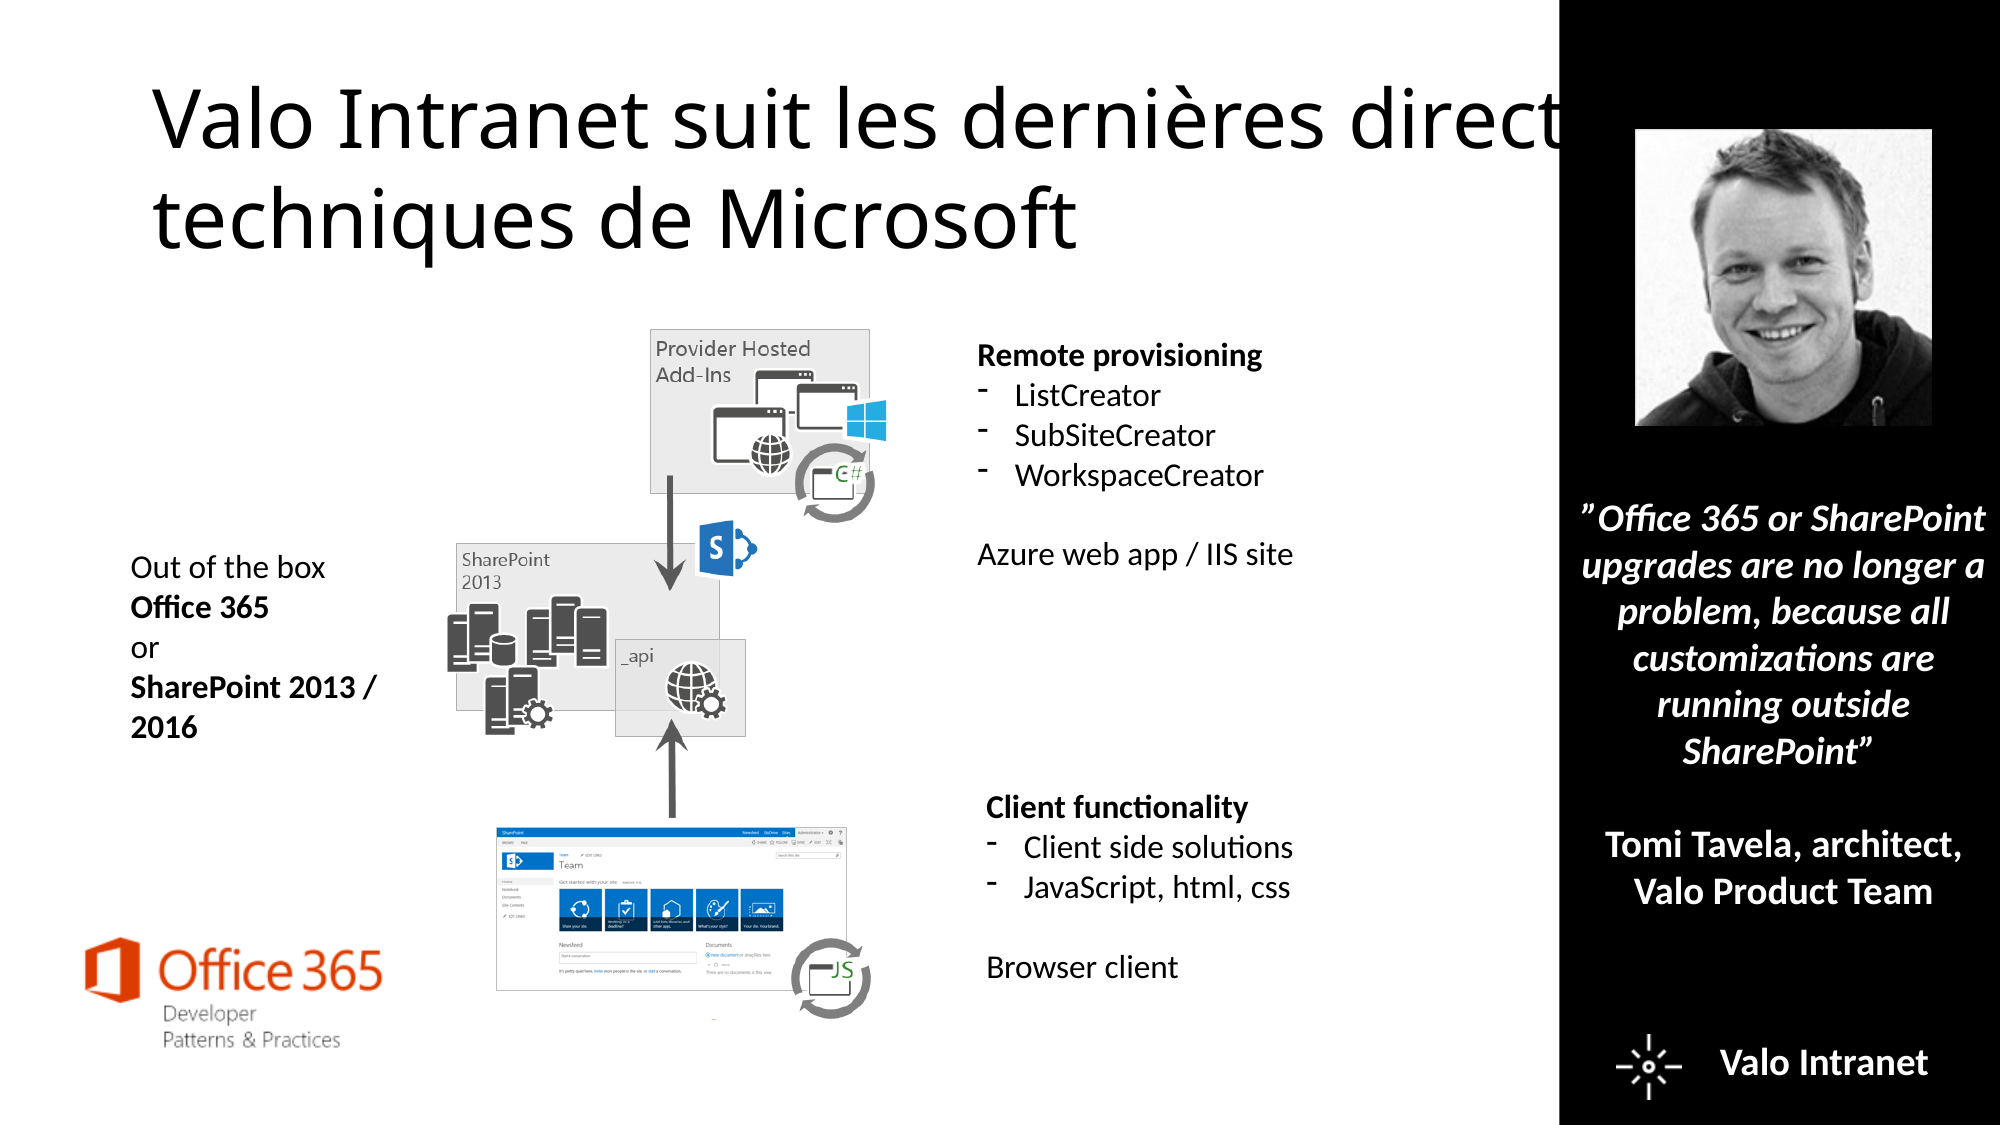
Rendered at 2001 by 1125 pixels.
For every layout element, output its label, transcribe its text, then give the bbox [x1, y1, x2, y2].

text_box Out of the box Office 365 or SharePoint 2013 / 2016 [115, 538, 399, 753]
picture [399, 298, 923, 1020]
text_box Remote provisioning ListCreator SubSiteCreator WorkspaceCreator Azure web app / IIS site [962, 325, 1558, 580]
text_box Client functionality Client side solutions JavaScript, html, css Browser client [971, 778, 1510, 1046]
picture [77, 932, 393, 1055]
picture [1616, 1034, 1682, 1100]
picture [1635, 129, 1932, 426]
text_box ”Office 365 or SharePoint upgrades are no longer a problem, because all customizations are running outside SharePoint” Tomi Tavela, architect, Valo Product Team [1559, 0, 2000, 1125]
text_box Valo Intranet [1704, 1029, 1944, 1091]
title Valo Intranet suit les dernières directives techniques de Microsoft [137, 59, 1559, 278]
